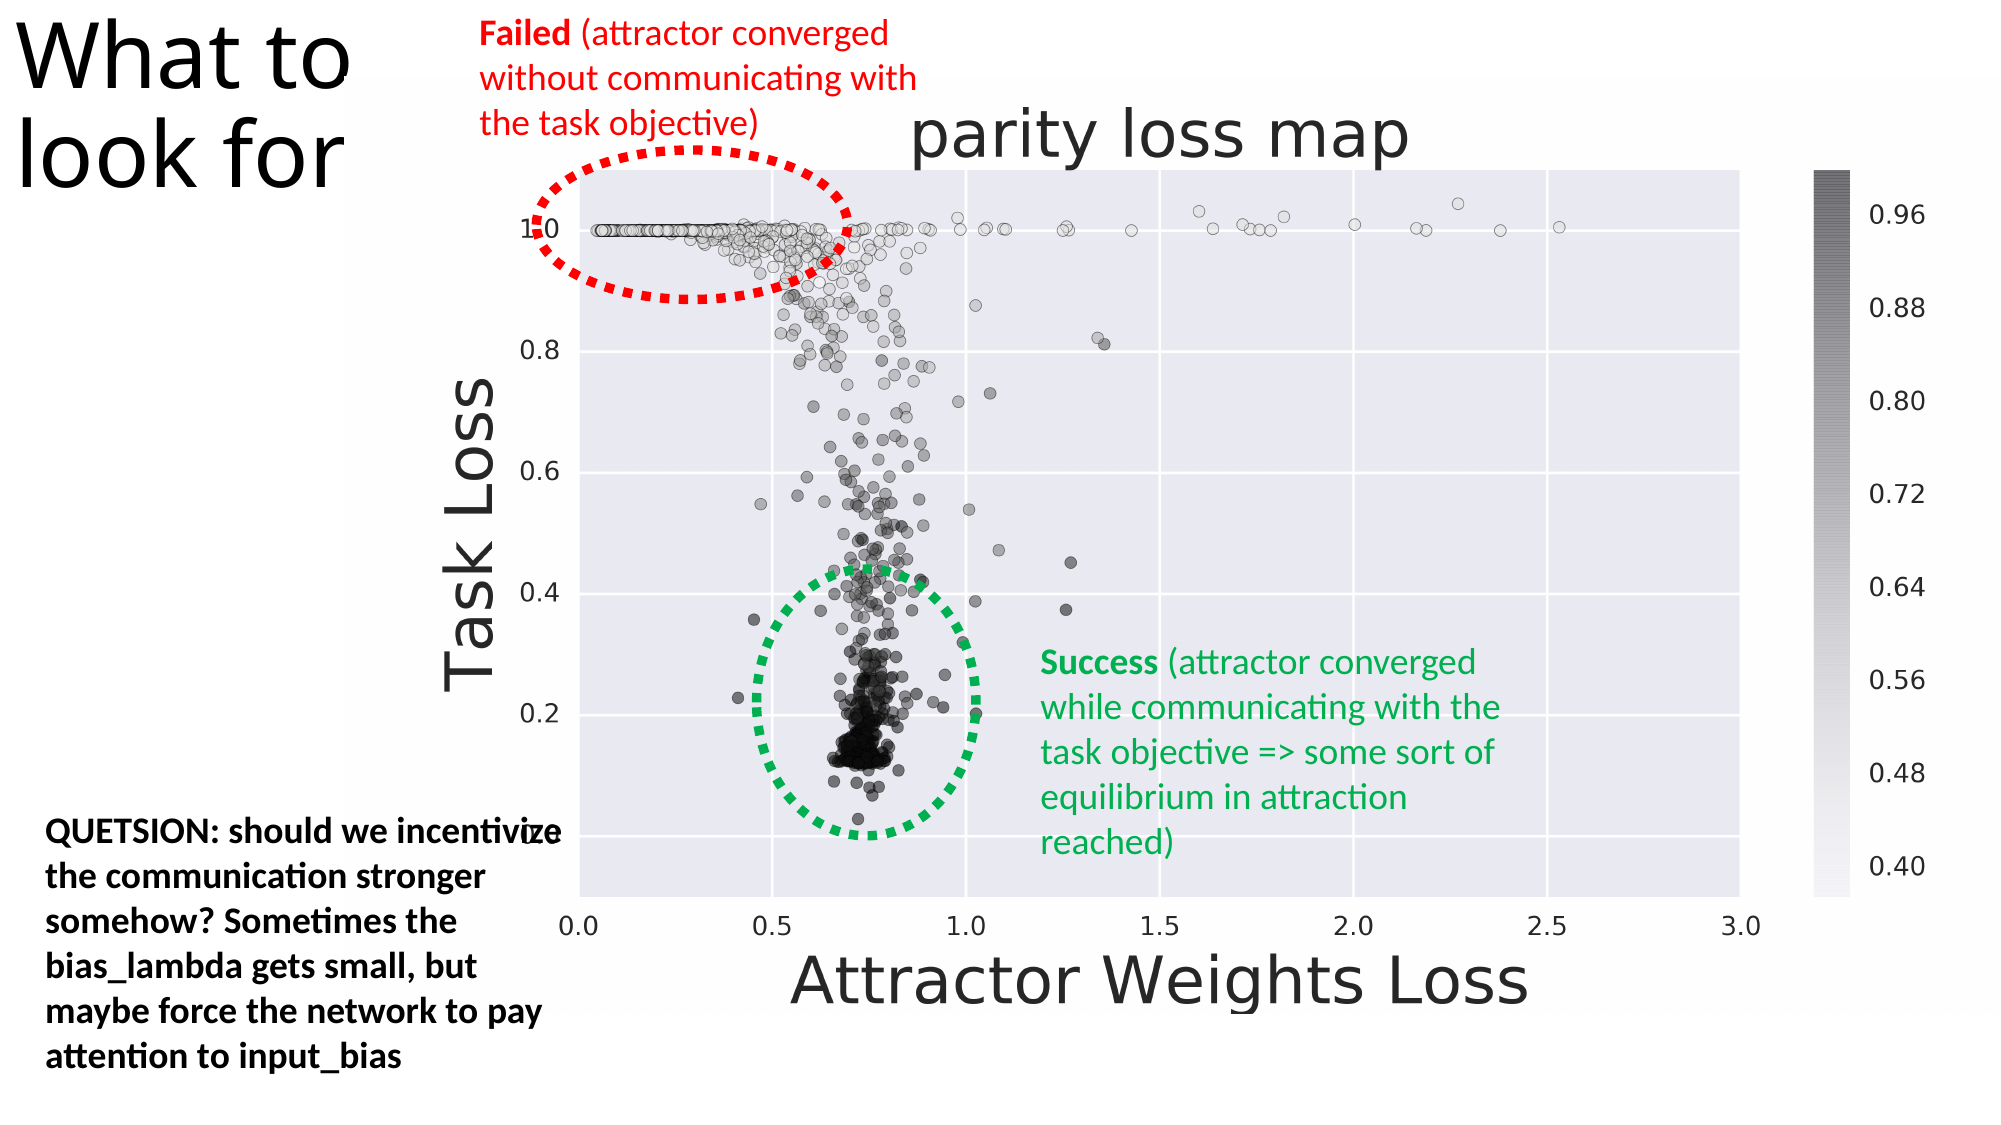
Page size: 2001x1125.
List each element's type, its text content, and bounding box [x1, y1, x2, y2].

picture [344, 76, 2000, 1014]
text_box Failed (attractor converged without communicating with the task objective) [464, 0, 976, 76]
text_box QUETSION: should we incentivize the communication stronger somehow? Sometimes the bias_lambda gets small, but maybe force the network to pay attention to input_bias [30, 799, 587, 1084]
title What to look for [0, 0, 414, 218]
